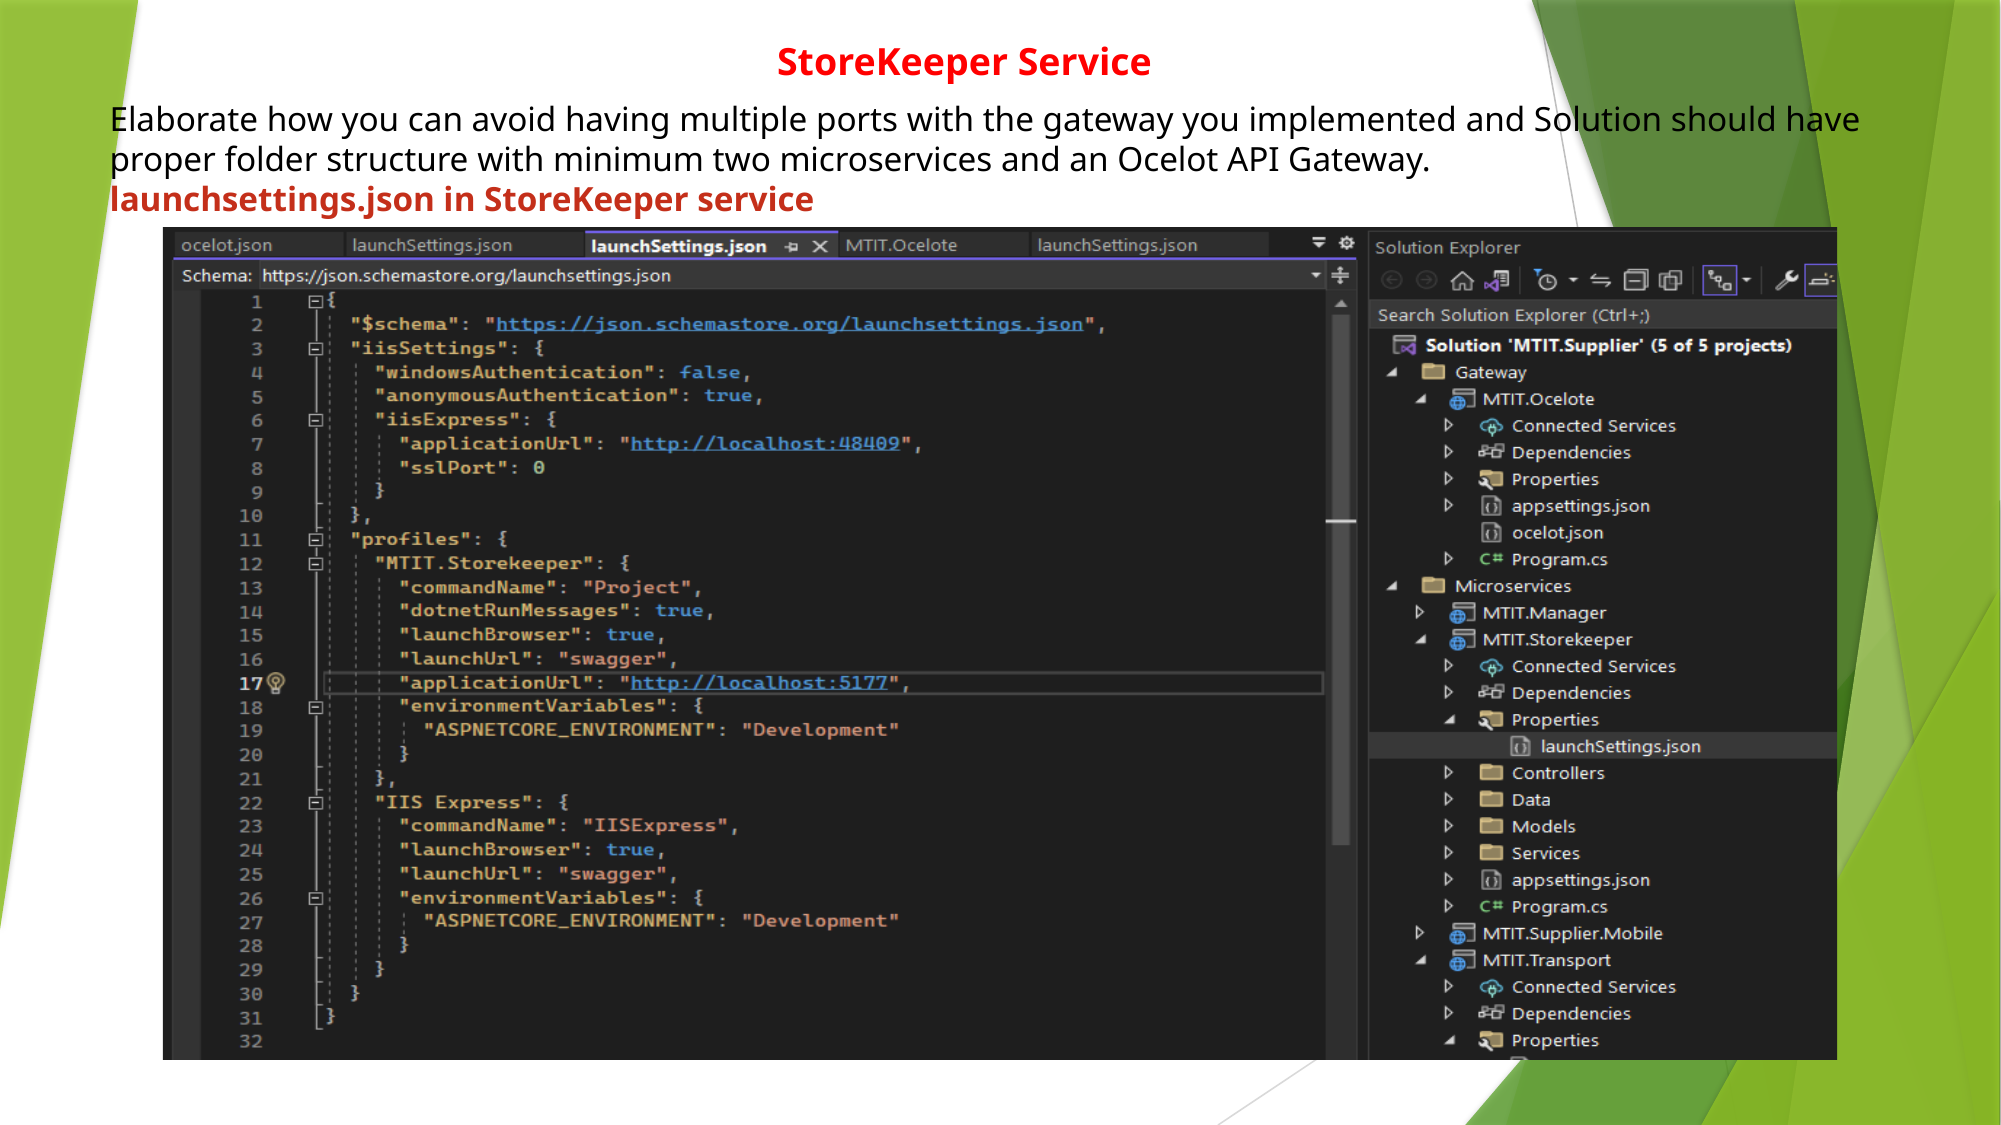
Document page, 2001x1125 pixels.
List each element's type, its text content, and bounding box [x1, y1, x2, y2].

text_box Elaborate how you can avoid having multiple ports with the gateway you implemented and Solution should have proper folder structure with minimum two microservices and an Ocelot API Gateway. launchsettings.json in StoreKeeper service [94, 91, 1972, 226]
text_box StoreKeeper Service [762, 30, 1190, 91]
picture [162, 227, 1838, 1061]
